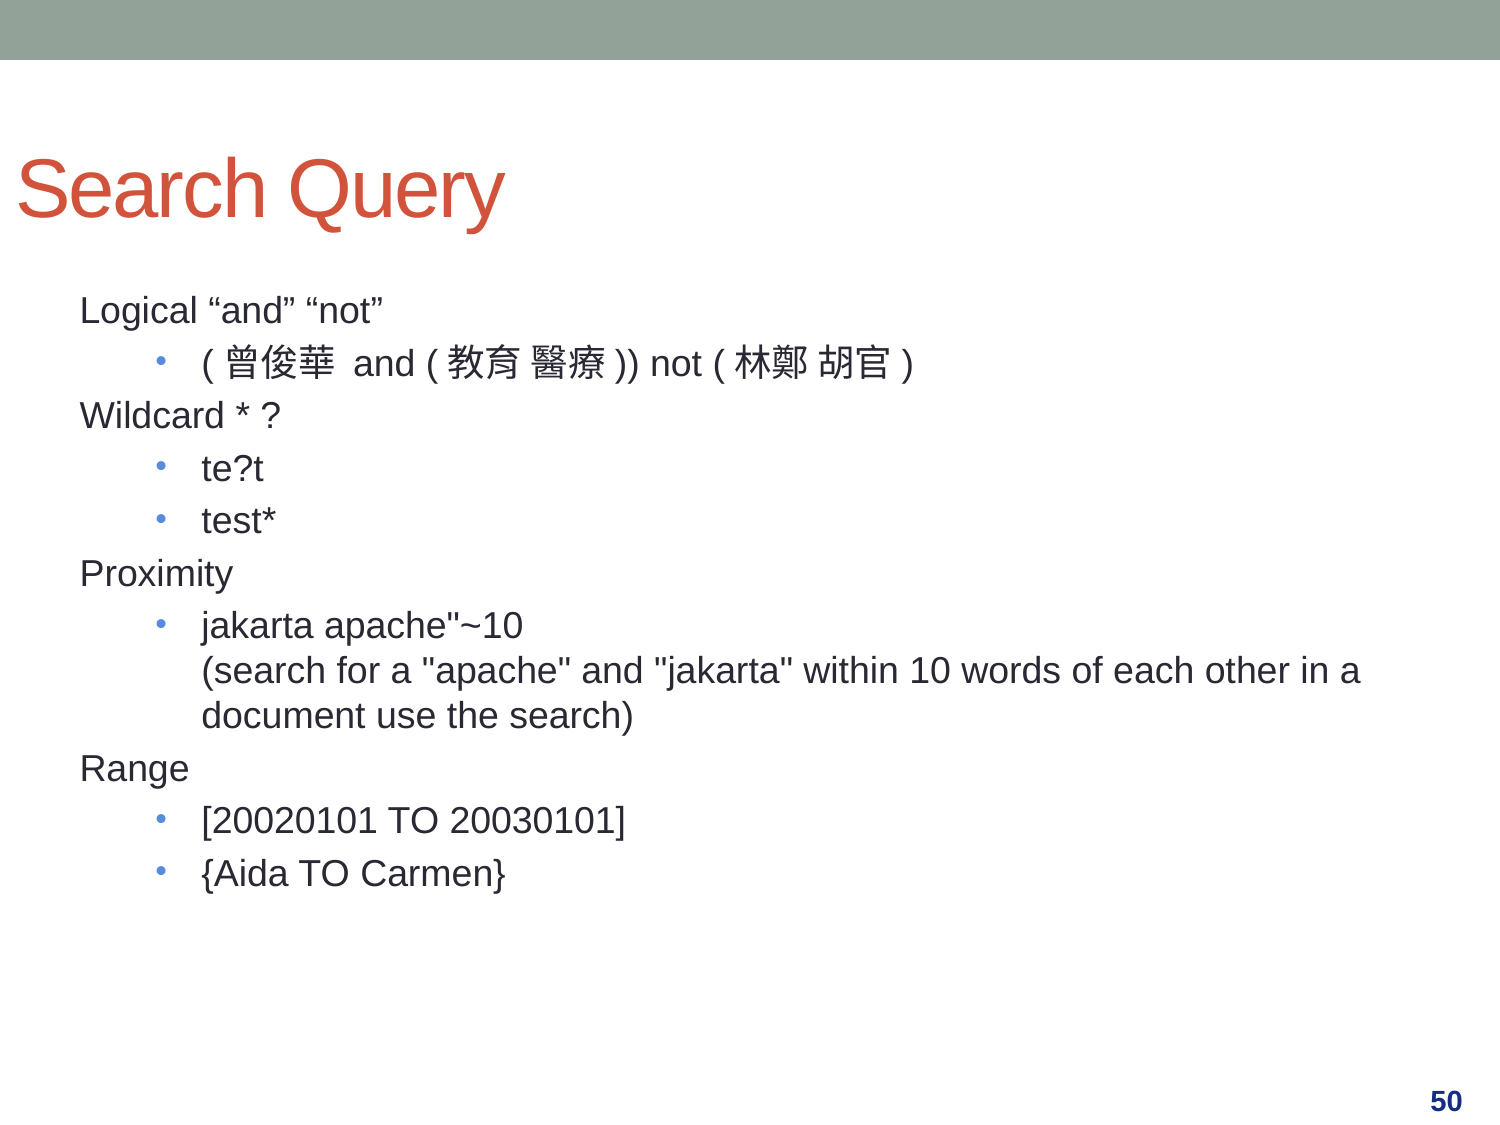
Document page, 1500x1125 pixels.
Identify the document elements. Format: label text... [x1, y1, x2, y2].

slide_number 50 [1415, 1070, 1499, 1125]
text_box Logical “and” “not” (曾俊華 and (教育 醫療)) not (林鄭 胡官) Wildcard * ? te?t test* Proximity jakarta apache"~10 (search for a "apache" and "jakarta" within 10 words of each other in a document use the search) Range [20020101 TO 20030101] {Aida TO Carmen} [64, 278, 1436, 1012]
title Search Query [0, 101, 1325, 266]
